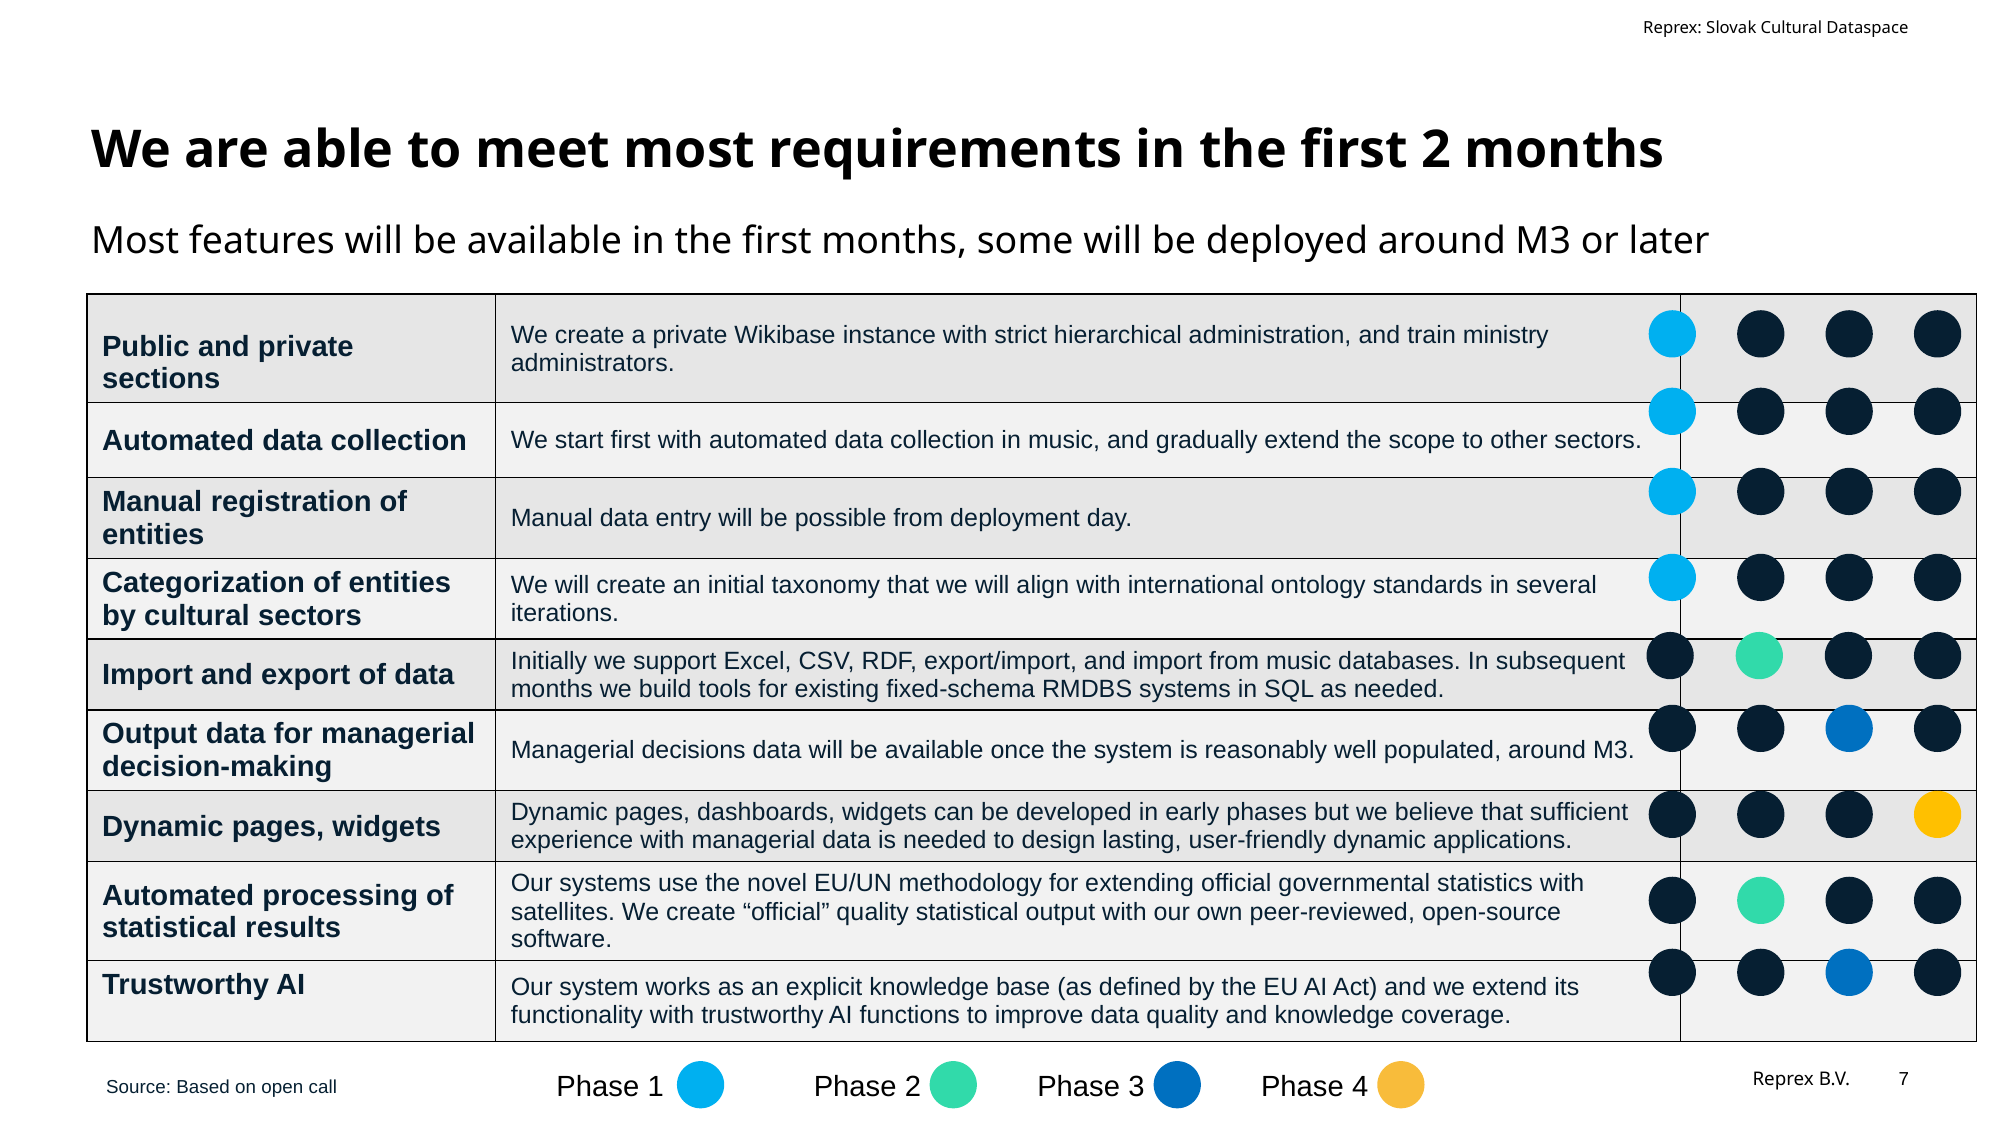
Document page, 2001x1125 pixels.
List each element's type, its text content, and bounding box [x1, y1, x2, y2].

table_cell Manual registration of entities [88, 478, 495, 558]
text_box [679, 1061, 725, 1109]
text_box [1913, 467, 1962, 516]
text_box [1737, 310, 1785, 358]
text_box [1913, 876, 1962, 924]
table_cell Our systems use the novel EU/UN methodology for extending official governmental statistics with satellites. We create “official” quality statistical output with our own peer-reviewed, open-source software. [496, 862, 1680, 960]
title We are able to meet most requirements in the first 2 months [91, 58, 1909, 179]
text_box [1825, 467, 1873, 516]
text_box [1737, 790, 1785, 838]
list Reprex: Slovak Cultural Dataspace [1251, 13, 1909, 40]
text_box [1825, 948, 1873, 996]
text_box [1913, 948, 1962, 996]
text_box Phase 1 [541, 1059, 679, 1110]
table_cell Our system works as an explicit knowledge base (as defined by the EU AI Act) and we extend its functionality with trustworthy AI functions to improve data quality and knowledge coverage. [496, 961, 1680, 1041]
text_box [1825, 704, 1873, 753]
table_cell [1681, 791, 1976, 861]
table_cell Dynamic pages, dashboards, widgets can be developed in early phases but we believe that sufficient experience with managerial data is needed to design lasting, user-friendly dynamic applications. [496, 791, 1680, 861]
text_box [1913, 631, 1962, 680]
text_box [1913, 310, 1962, 358]
text_box [1735, 631, 1783, 680]
table_cell Trustworthy AI [88, 961, 495, 1041]
text_box [1384, 1061, 1425, 1109]
text_box [1737, 387, 1785, 435]
table_cell Managerial decisions data will be available once the system is reasonably well populated, around M3. [496, 711, 1680, 790]
table_cell Initially we support Excel, CSV, RDF, export/import, and import from music databases. In subsequent months we build tools for existing fixed-schema RMDBS systems in SQL as needed. [496, 640, 1680, 709]
text_box [1913, 790, 1962, 838]
table_cell Manual data entry will be possible from deployment day. [496, 478, 1680, 558]
table_cell [1681, 640, 1976, 709]
table_cell [1681, 862, 1976, 960]
text_box [1913, 553, 1962, 602]
text_box [1648, 387, 1696, 435]
text_box [1648, 553, 1696, 602]
text_box [1825, 310, 1873, 358]
text_box Phase 2 [798, 1059, 937, 1110]
table_cell We start first with automated data collection in music, and gradually extend the scope to other sectors. [496, 403, 1680, 477]
table_cell We will create an initial taxonomy that we will align with international ontology standards in several iterations. [496, 559, 1680, 638]
table_header We create a private Wikibase instance with strict hierarchical administration, and train ministry administrators. [496, 295, 1680, 402]
text_box [1648, 310, 1696, 358]
subtitle Most features will be available in the first months, some will be deployed around M3 or later [91, 216, 1909, 262]
table_cell [1681, 559, 1976, 638]
text_box [1160, 1061, 1201, 1109]
table_cell Categorization of entities by cultural sectors [88, 559, 495, 638]
text_box [1648, 790, 1696, 838]
text_box [1737, 704, 1785, 753]
text_box Phase 4 [1246, 1059, 1384, 1110]
text_box [937, 1061, 977, 1109]
text_box [1737, 467, 1785, 516]
text_box [1913, 387, 1962, 435]
text_box [1646, 631, 1694, 680]
table_cell [1681, 478, 1976, 558]
table_cell Automated processing of statistical results [88, 862, 495, 960]
text_box [1648, 704, 1696, 753]
table_cell [1681, 403, 1976, 477]
text_box Source: Based on open call [90, 1060, 422, 1112]
text_box [1648, 467, 1696, 516]
table_cell [1681, 961, 1976, 1041]
text_box Phase 3 [1022, 1059, 1160, 1110]
text_box [1824, 631, 1873, 680]
table_header [1681, 295, 1976, 402]
table_cell Automated data collection [88, 403, 495, 477]
table_header Public and private sections [88, 295, 495, 402]
text_box [1648, 876, 1696, 924]
text_box [1913, 704, 1962, 753]
table_cell Output data for managerial decision-making [88, 711, 495, 790]
text_box [1825, 876, 1873, 924]
text_box [1825, 387, 1873, 435]
table_cell Dynamic pages, widgets [88, 791, 495, 861]
text_box [1825, 553, 1873, 602]
text_box [1648, 948, 1696, 996]
text_box [1737, 553, 1785, 602]
text_box [1825, 790, 1873, 838]
table_cell Import and export of data [88, 640, 495, 709]
text_box [1737, 876, 1785, 924]
text_box [1737, 948, 1785, 996]
table_cell [1681, 711, 1976, 790]
